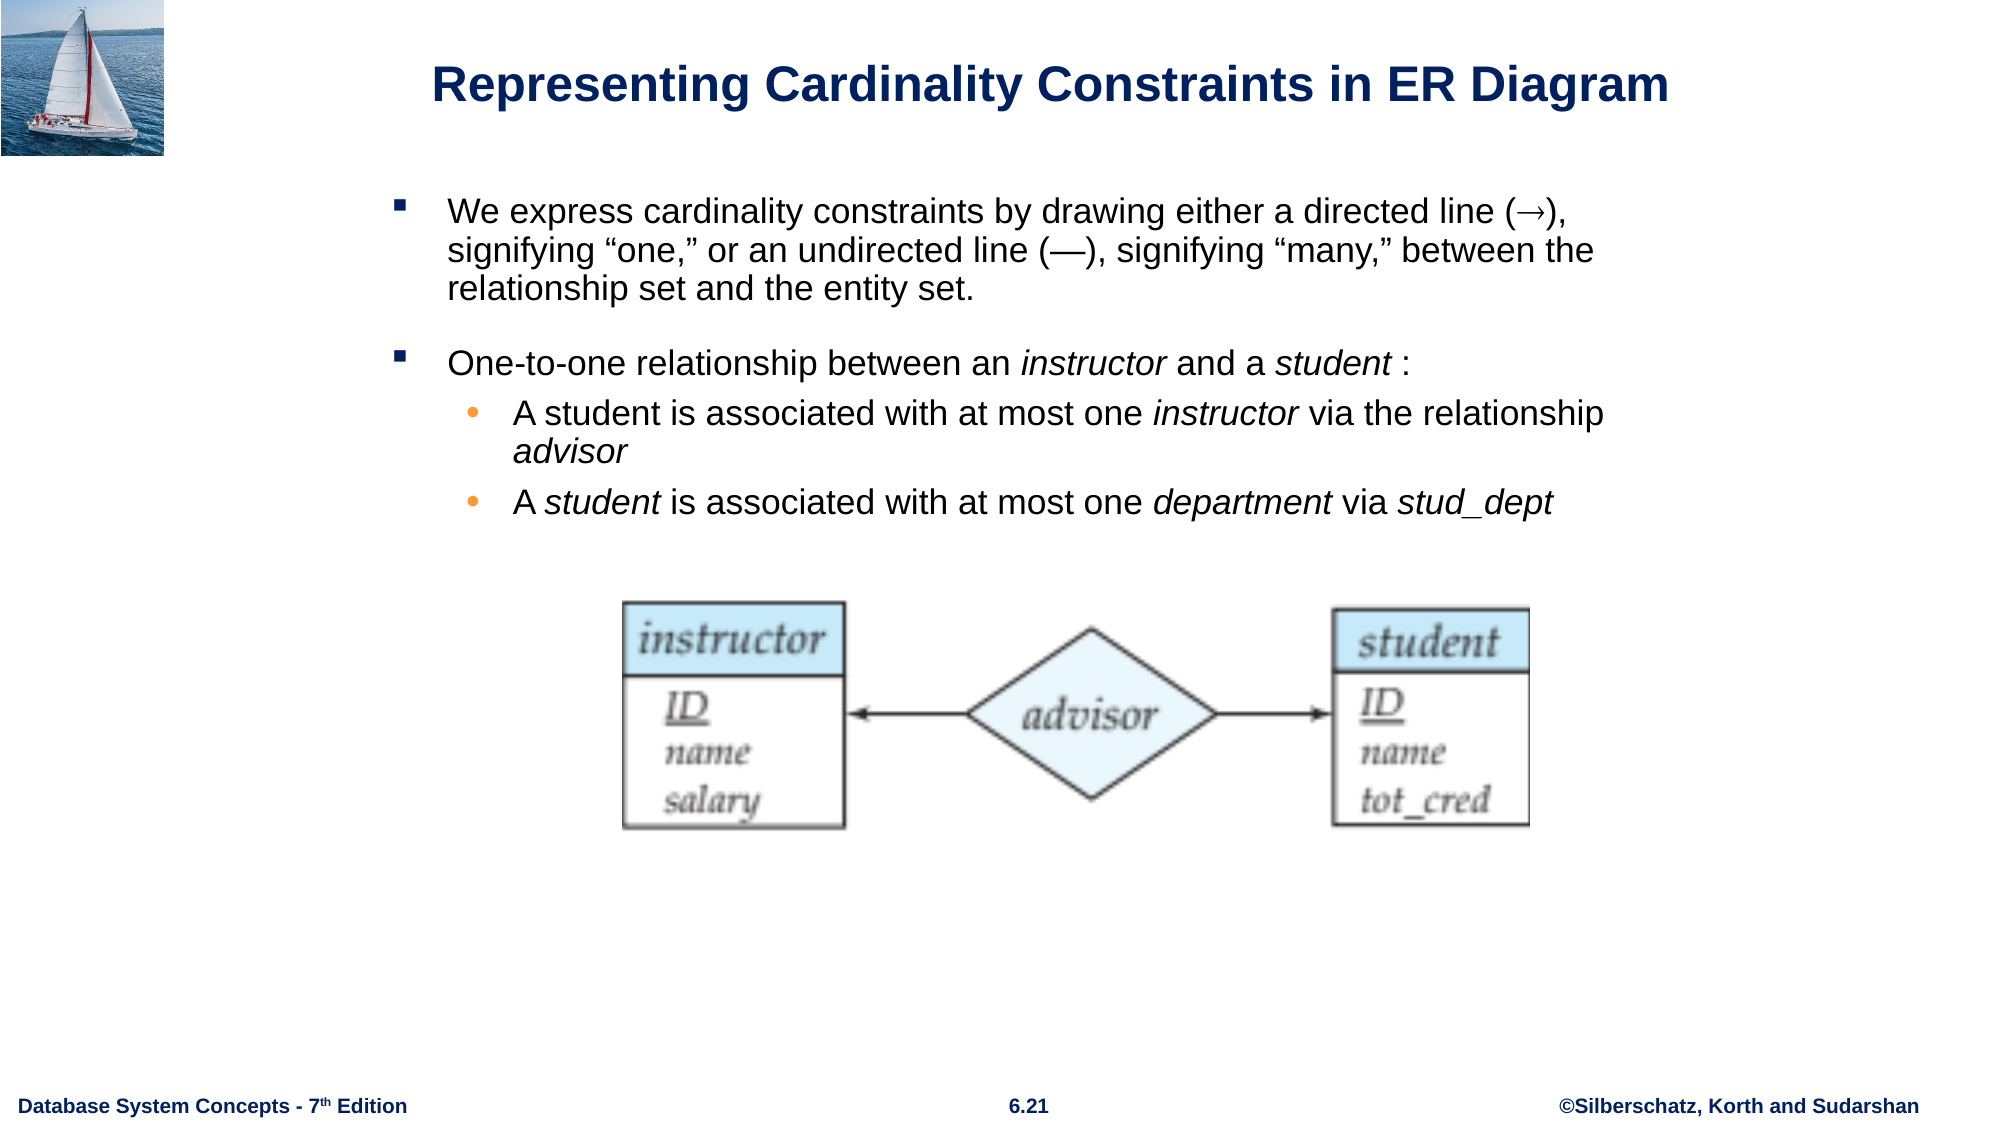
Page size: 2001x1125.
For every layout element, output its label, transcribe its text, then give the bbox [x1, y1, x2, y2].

list We express cardinality constraints by drawing either a directed line (), signifying “one,” or an undirected line (—), signifying “many,” between the relationship set and the entity set. One-to-one relationship between an instructor and a student : A student is associated with at most one instructor via the relationship advisor A student is associated with at most one department via stud_dept [376, 185, 1631, 637]
picture [1, 0, 164, 156]
picture [621, 599, 1531, 839]
title Representing Cardinality Constraints in ER Diagram [167, 18, 1935, 120]
